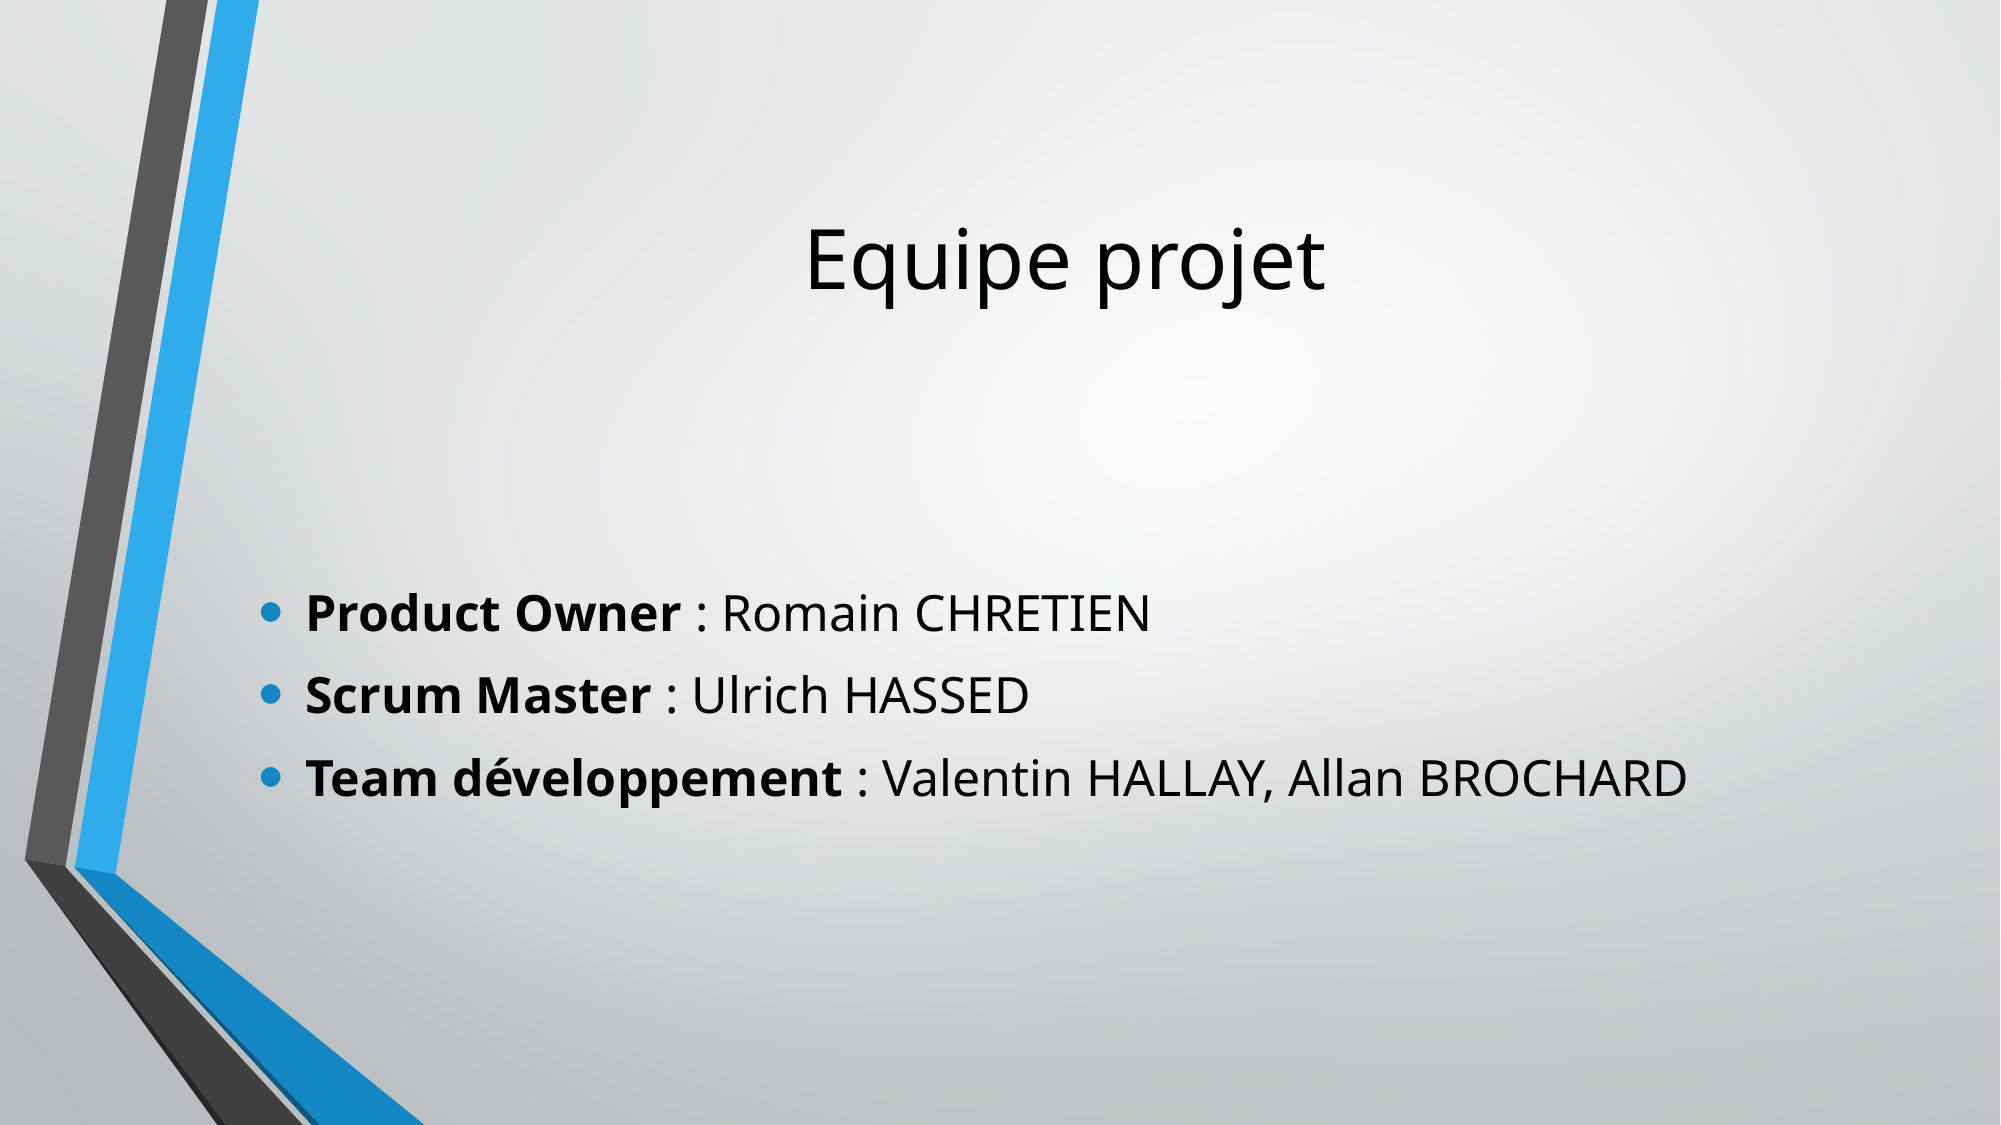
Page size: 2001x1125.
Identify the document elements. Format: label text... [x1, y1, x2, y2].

list Product Owner : Romain CHRETIEN Scrum Master : Ulrich HASSED Team développement : Valentin HALLAY, Allan BROCHARD [243, 437, 1887, 950]
title Equipe projet [243, 112, 1887, 400]
